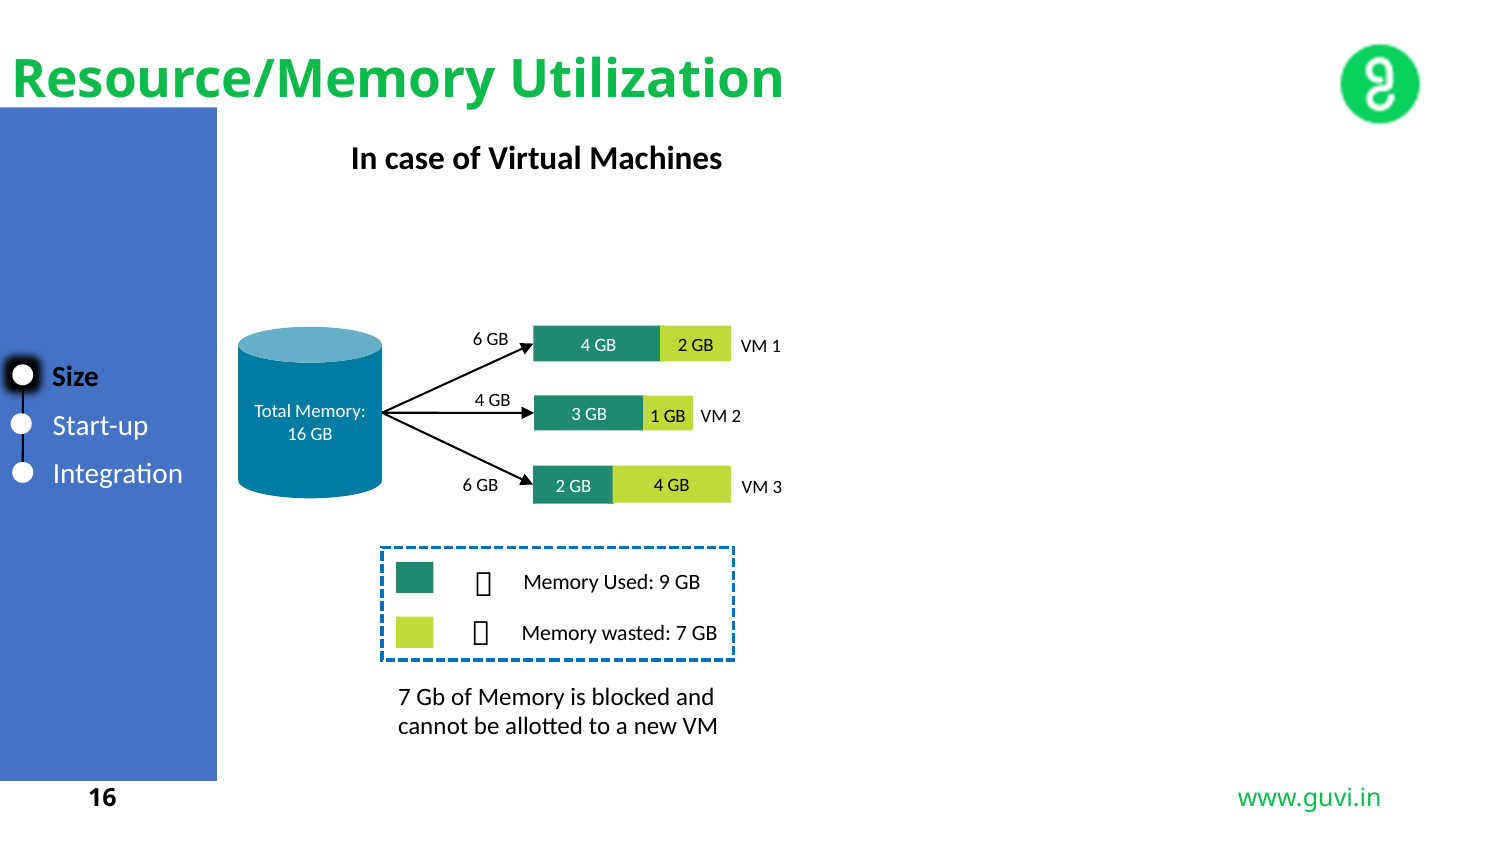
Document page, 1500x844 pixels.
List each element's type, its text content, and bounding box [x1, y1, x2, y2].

text_box 2 GB [660, 325, 732, 362]
footer www.guvi.in [890, 776, 1397, 822]
text_box 6 GB [447, 485, 514, 503]
text_box [0, 107, 217, 781]
text_box 2 GB [533, 465, 614, 504]
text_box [381, 343, 534, 413]
text_box 7 Gb of Memory is blocked and cannot be allotted to a new VM [383, 672, 744, 748]
list Resource/Memory Utilization [0, 44, 1320, 118]
text_box Total Memory: 16 GB [237, 326, 383, 499]
text_box 6 GB [458, 319, 524, 343]
text_box 3 GB [534, 395, 643, 431]
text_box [381, 413, 534, 485]
slide_number 16 [73, 776, 411, 822]
text_box 4 GB [533, 325, 660, 362]
text_box VM 1 [726, 326, 797, 365]
text_box 1 GB [633, 396, 702, 435]
text_box 4 GB [612, 465, 732, 503]
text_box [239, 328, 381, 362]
text_box In case of Virtual Machines [336, 128, 780, 184]
text_box VM 2 [685, 396, 757, 434]
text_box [0, 285, 200, 498]
text_box VM 3 [726, 467, 798, 505]
text_box [381, 547, 734, 661]
picture [1336, 42, 1434, 126]
